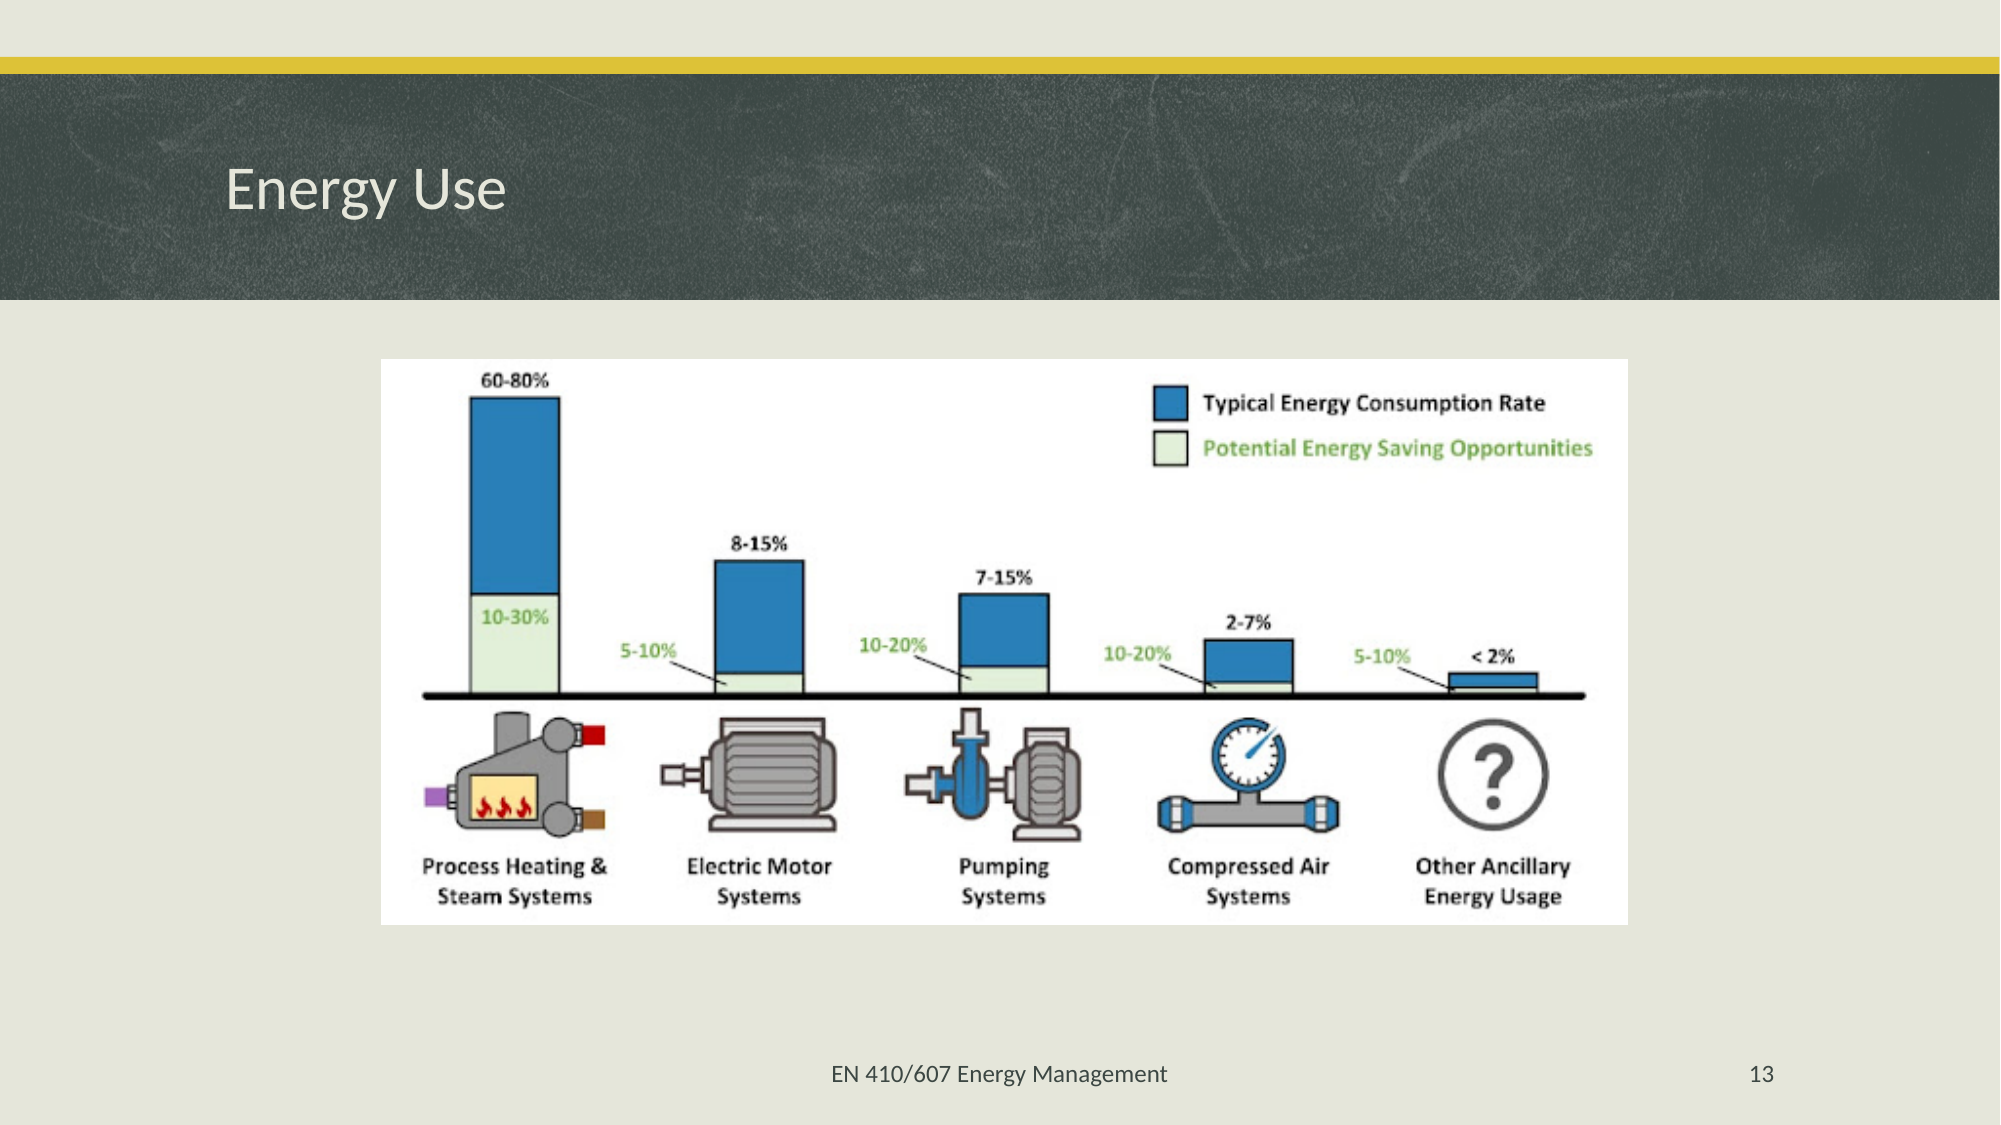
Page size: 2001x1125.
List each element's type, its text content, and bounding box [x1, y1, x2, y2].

title Energy Use [210, 76, 1790, 300]
picture [381, 359, 1628, 925]
footer EN 410/607 Energy Management [533, 1042, 1466, 1103]
picture [0, 74, 2000, 300]
slide_number 13 [1466, 1042, 1790, 1103]
